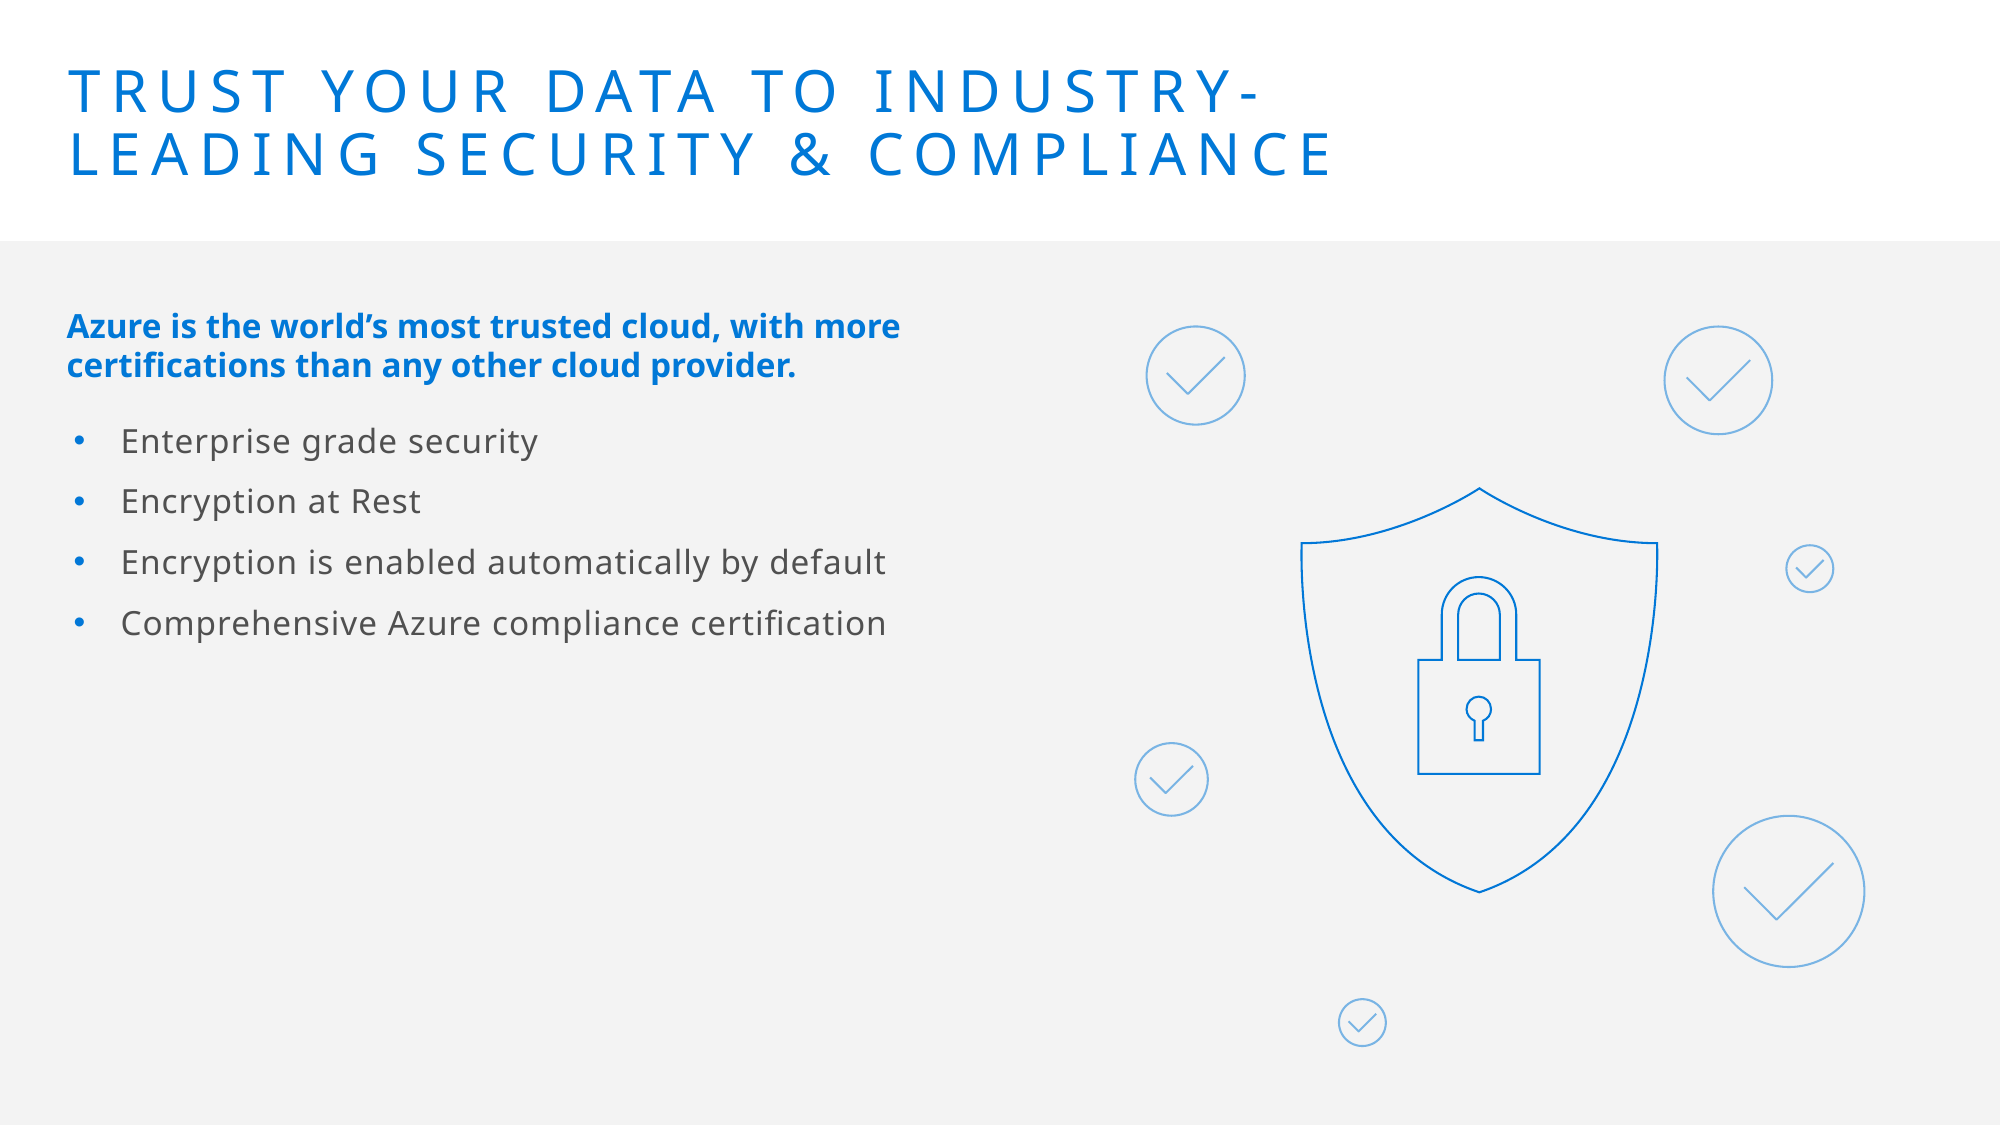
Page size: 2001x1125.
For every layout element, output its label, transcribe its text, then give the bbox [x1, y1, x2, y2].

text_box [1134, 326, 1865, 1047]
title Trust your data to industry-leading Security & Compliance [44, 47, 1411, 196]
text_box Enterprise grade security Encryption at Rest Encryption is enabled automatically by default Comprehensive Azure compliance certification [58, 412, 1059, 650]
list Azure is the world’s most trusted cloud, with more certifications than any other cloud provider. [51, 297, 1012, 445]
